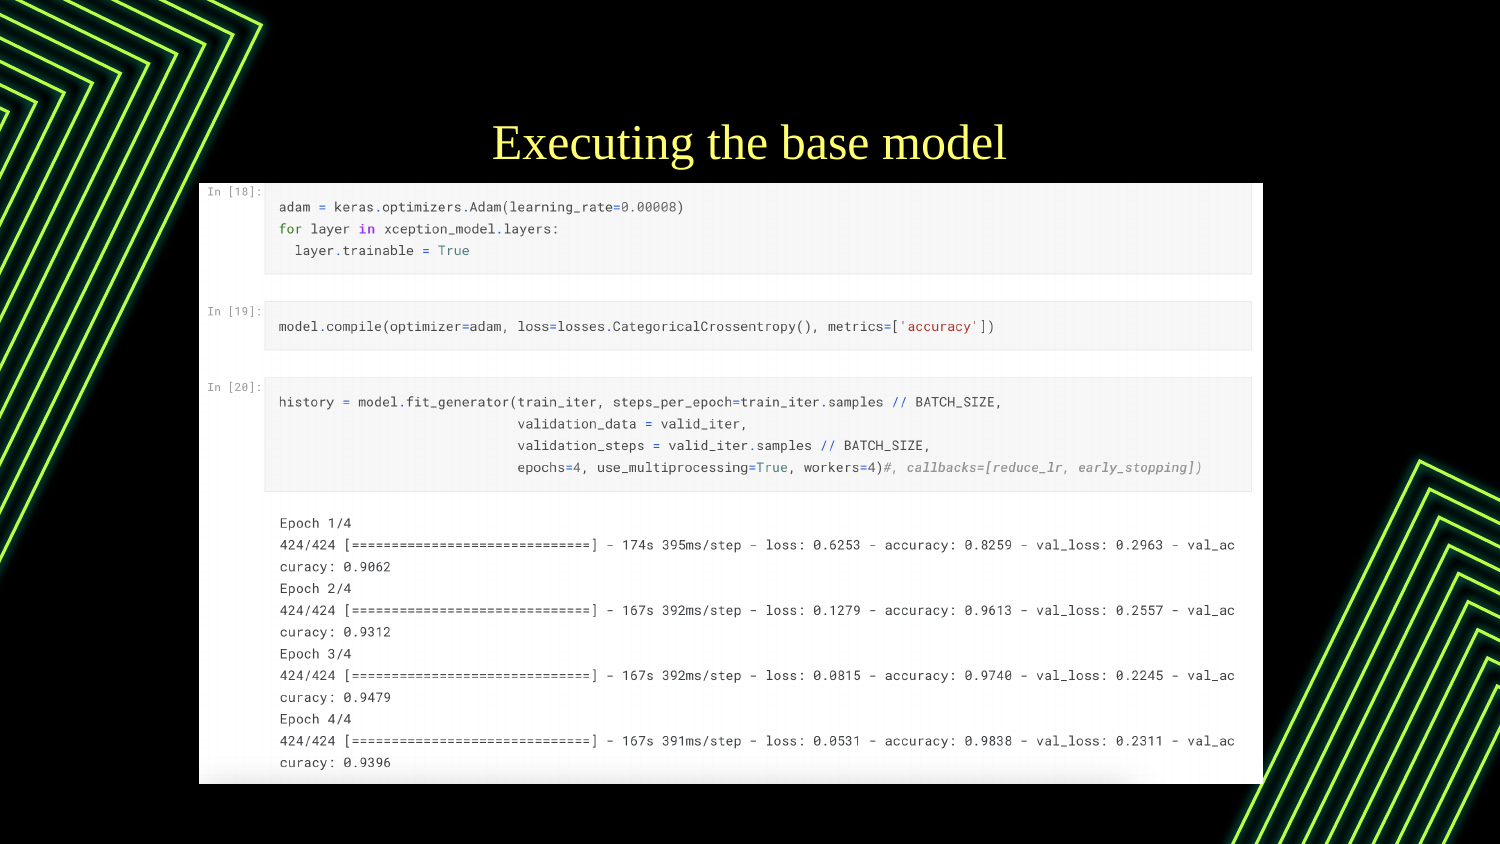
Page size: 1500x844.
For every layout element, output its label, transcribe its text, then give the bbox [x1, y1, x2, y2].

text_box Executing the base model [451, 75, 1049, 181]
picture [199, 183, 1263, 785]
